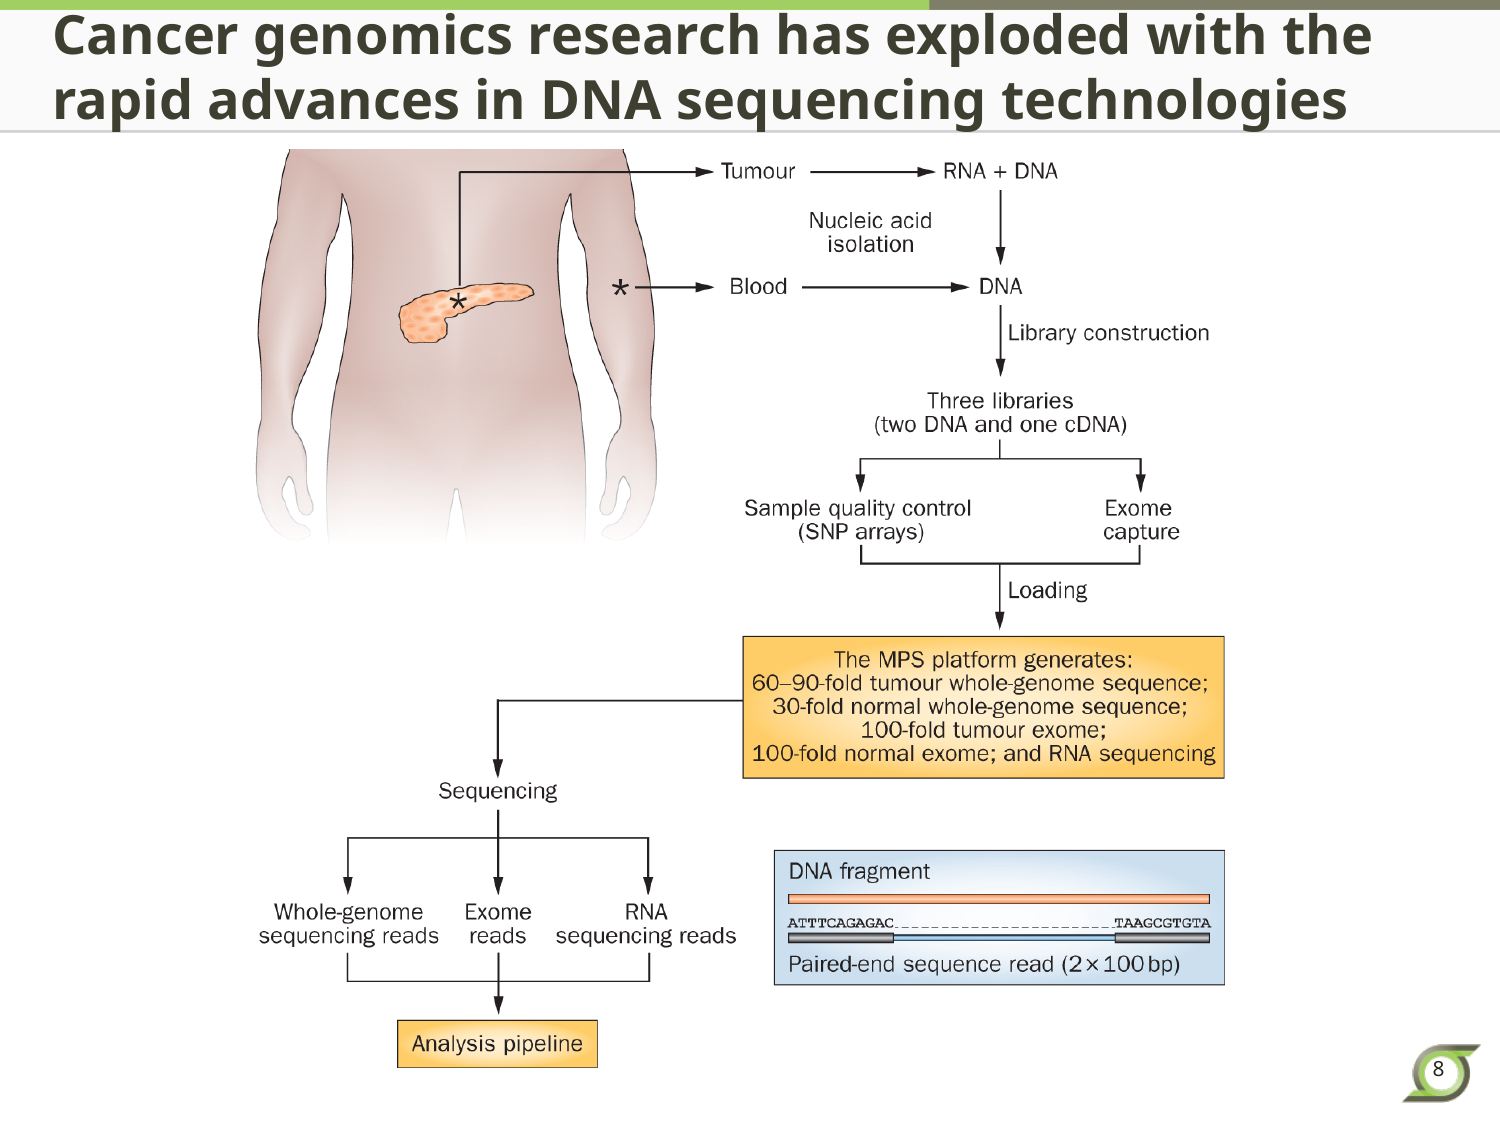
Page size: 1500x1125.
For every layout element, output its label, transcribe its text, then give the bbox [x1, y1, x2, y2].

title Cancer genomics research has exploded with the rapid advances in DNA sequencing technologies [37, 18, 1454, 112]
picture [212, 149, 1226, 1069]
